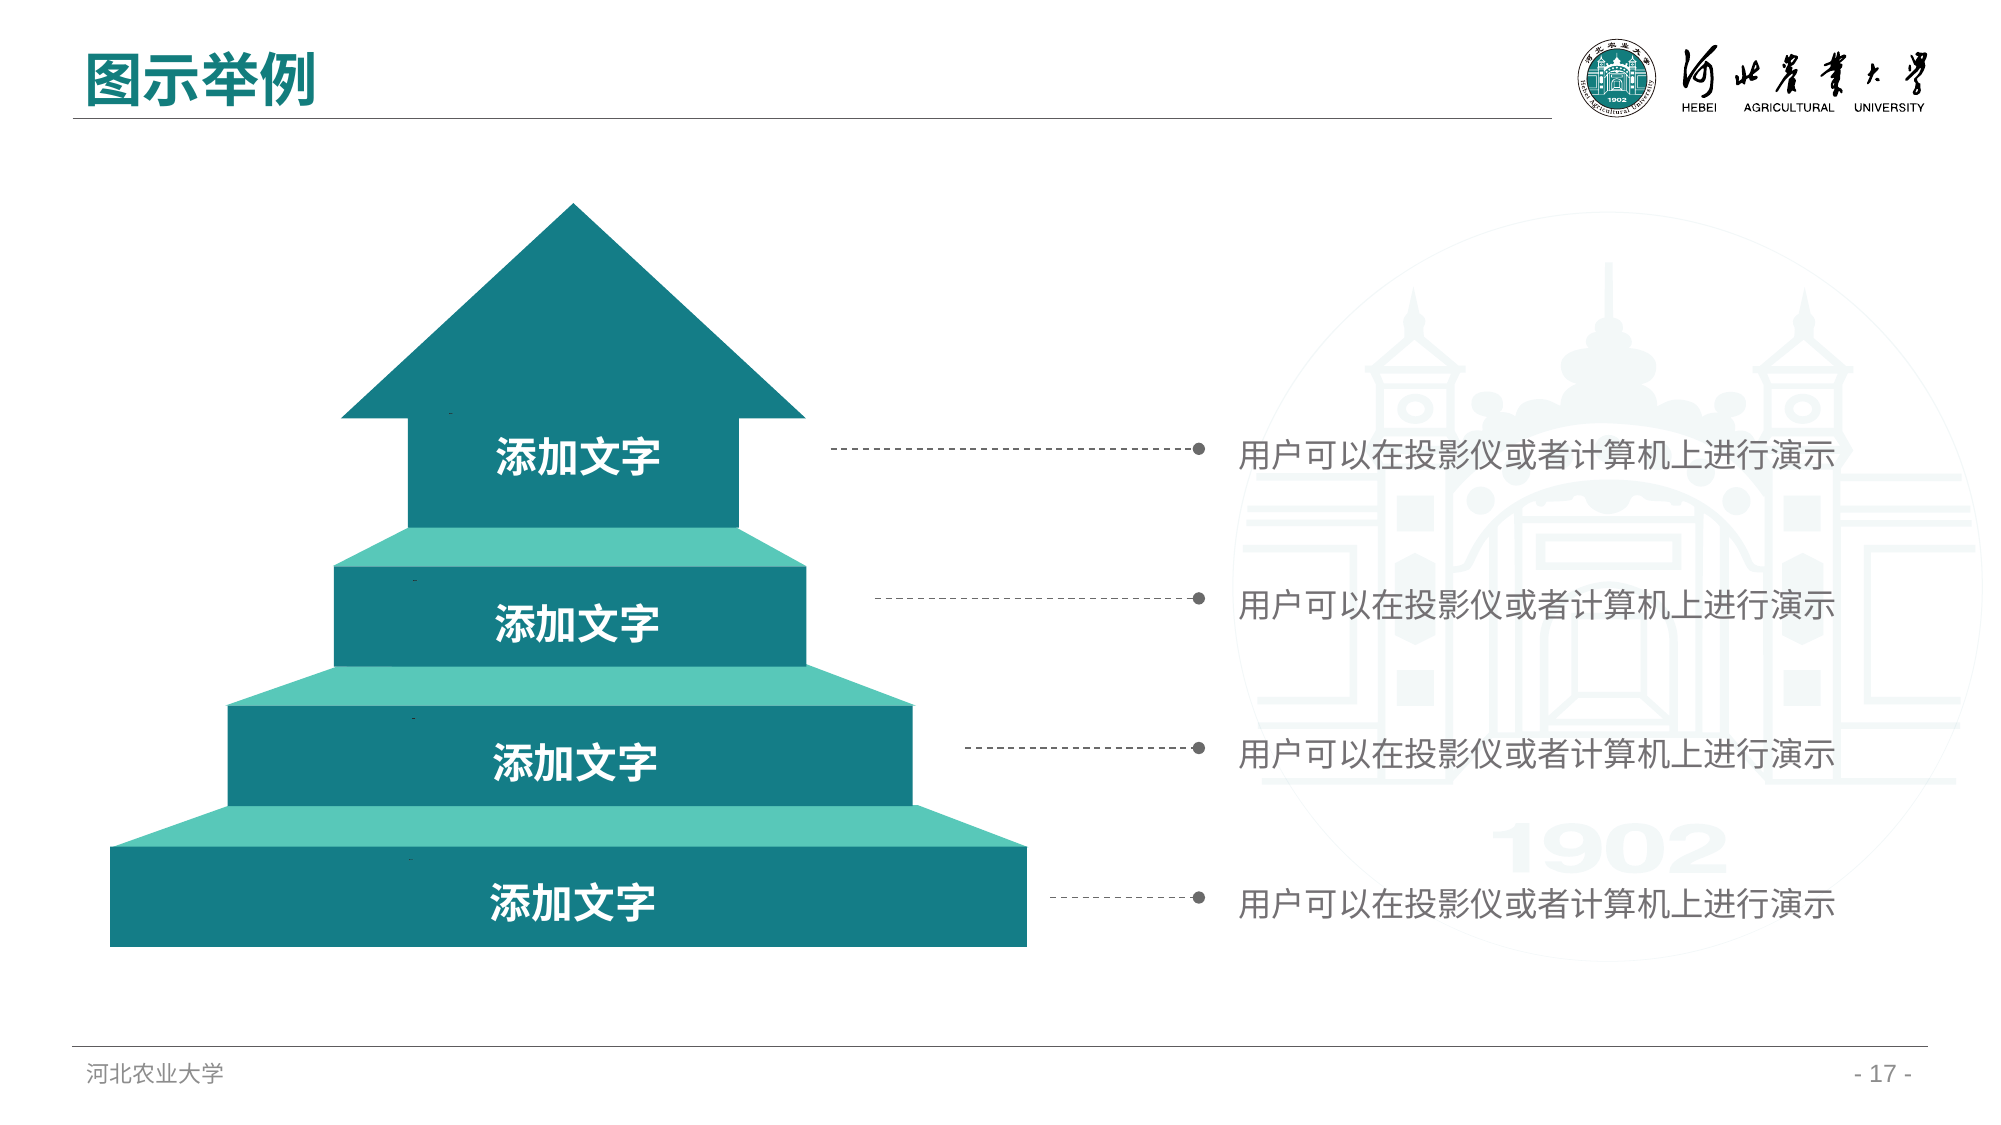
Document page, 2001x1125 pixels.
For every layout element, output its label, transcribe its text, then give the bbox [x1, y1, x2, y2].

text_box 添加文字 [449, 413, 709, 489]
text_box 用户可以在投影仪或者计算机上进行演示 [1223, 419, 1868, 482]
text_box [333, 565, 807, 668]
text_box [109, 846, 1028, 948]
text_box [224, 663, 917, 707]
footer 河北农业大学 [71, 1048, 747, 1097]
text_box [227, 705, 914, 807]
text_box 用户可以在投影仪或者计算机上进行演示 [1223, 568, 1868, 632]
text_box [338, 201, 809, 529]
text_box 用户可以在投影仪或者计算机上进行演示 [1223, 718, 1868, 781]
text_box 用户可以在投影仪或者计算机上进行演示 [1223, 867, 1868, 931]
slide_number - 17 - [1477, 1048, 1928, 1097]
text_box 添加文字 [412, 719, 740, 794]
text_box [332, 527, 807, 568]
text_box 添加文字 [409, 859, 738, 935]
text_box 添加文字 [413, 580, 742, 656]
list 图示举例 [69, 38, 1557, 117]
text_box [112, 804, 1029, 849]
